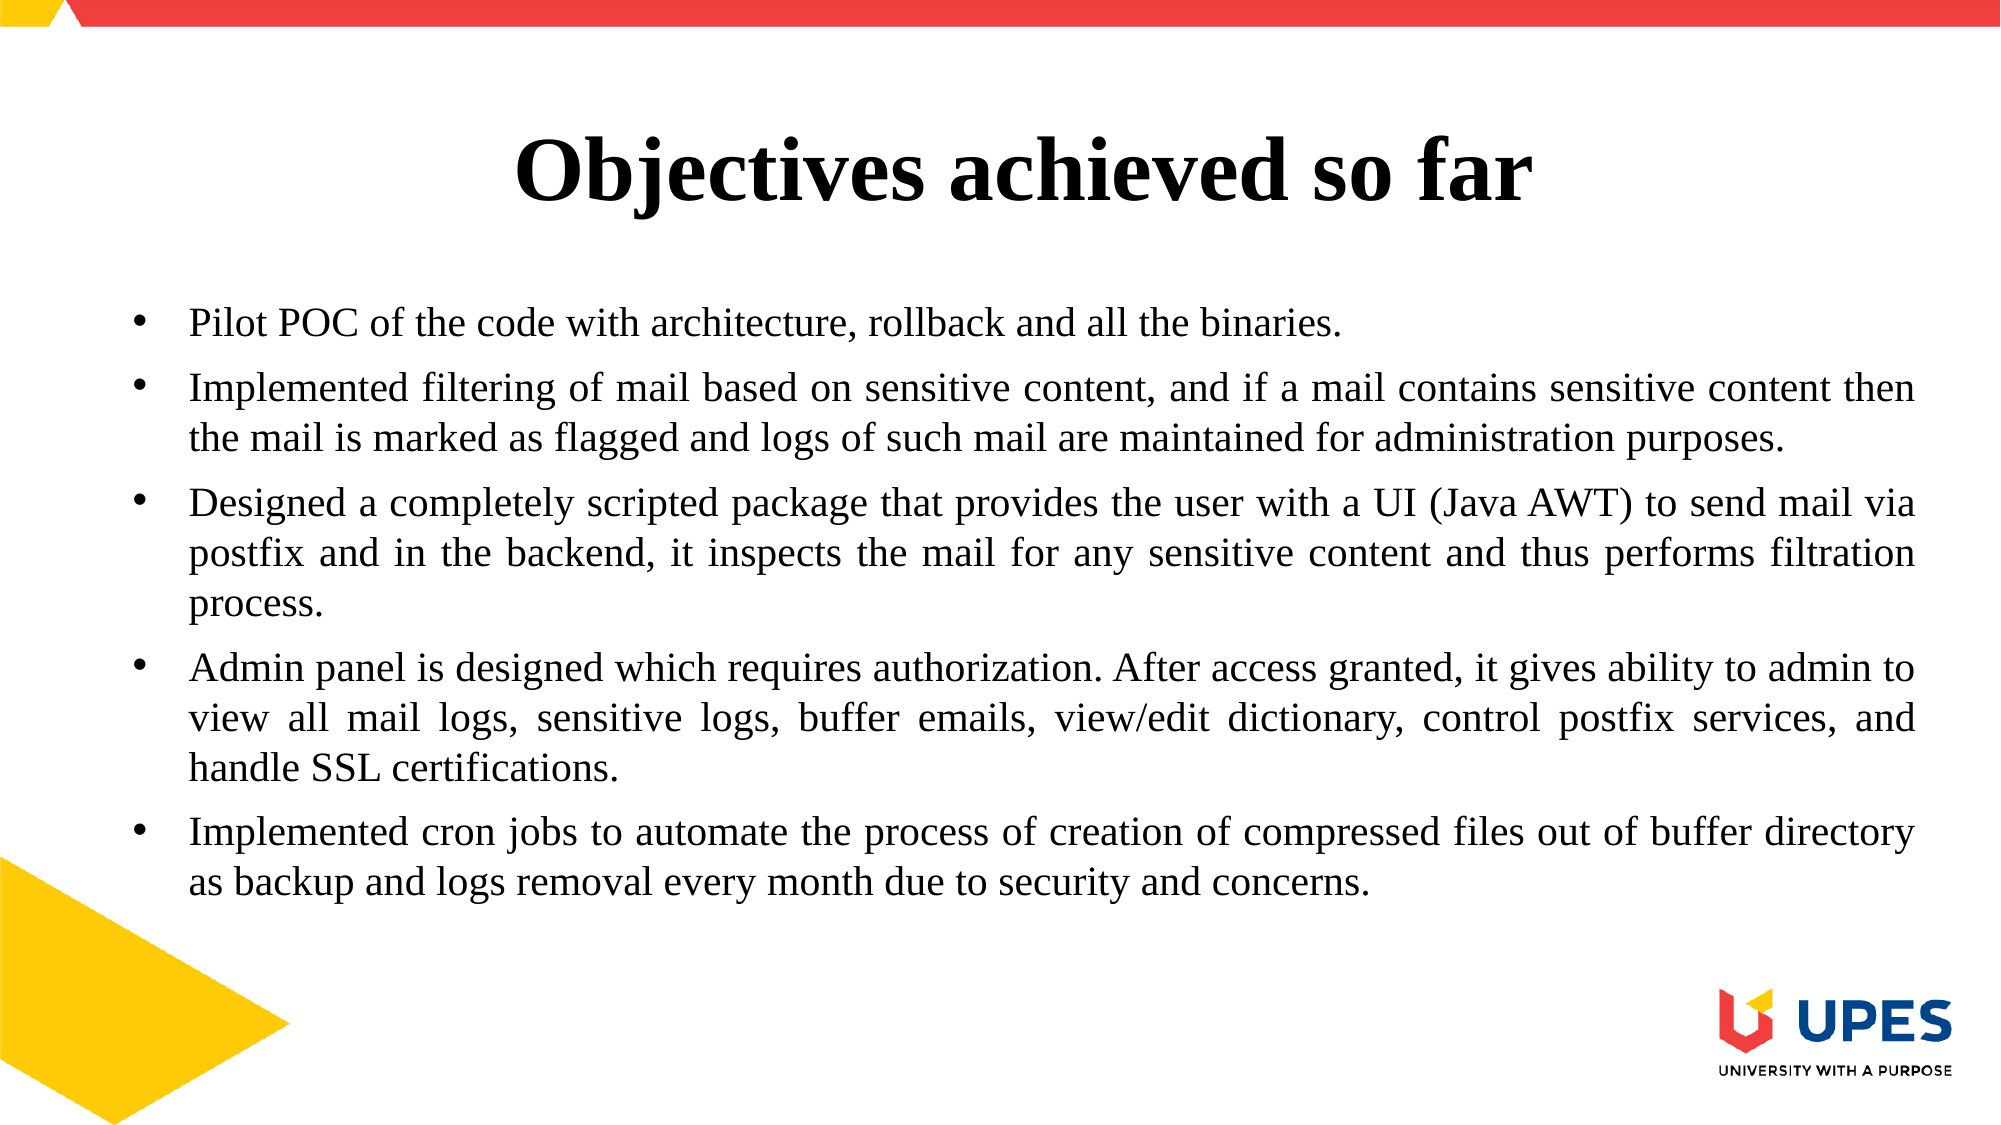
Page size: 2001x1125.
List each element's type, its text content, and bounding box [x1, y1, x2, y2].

title Objectives achieved so far [124, 69, 1926, 259]
list Pilot POC of the code with architecture, rollback and all the binaries. Implemented filtering of mail based on sensitive content, and if a mail contains sensitive content then the mail is marked as flagged and logs of such mail are maintained for administration purposes. Designed a completely scripted package that provides the user with a UI (Java AWT) to send mail via postfix and in the backend, it inspects the mail for any sensitive content and thus performs filtration process. Admin panel is designed which requires authorization. After access granted, it gives ability to admin to view all mail logs, sensitive logs, buffer emails, view/edit dictionary, control postfix services, and handle SSL certifications. Implemented cron jobs to automate the process of creation of compressed files out of buffer directory as backup and logs removal every month due to security and concerns. [124, 286, 1926, 1031]
picture [0, 0, 2001, 1125]
